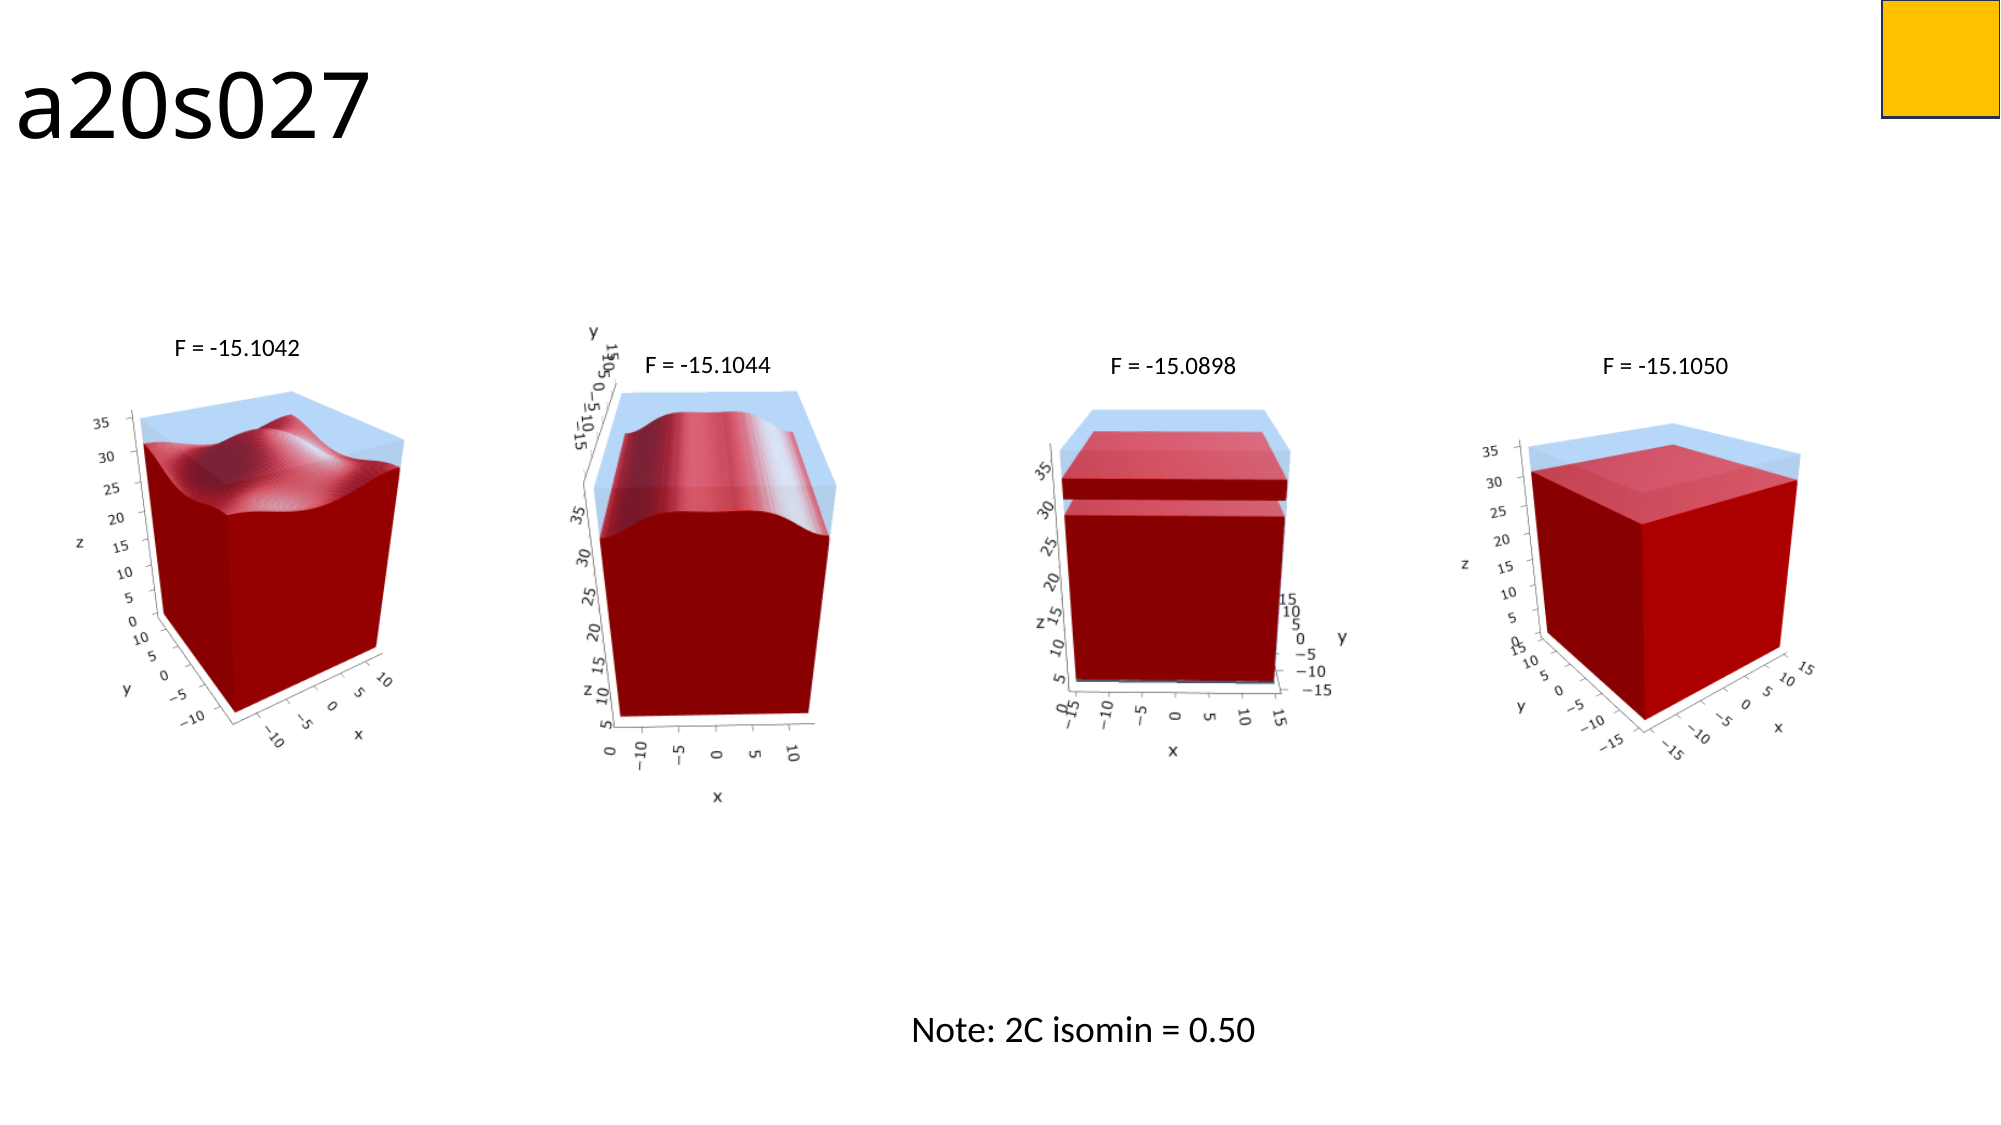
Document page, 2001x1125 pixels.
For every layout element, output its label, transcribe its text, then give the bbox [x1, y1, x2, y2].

text_box F = -15.1042 [153, 323, 322, 369]
picture [1445, 417, 1817, 764]
text_box F = -15.1050 [1582, 342, 1750, 387]
picture [67, 387, 408, 757]
title a20s027 [0, 0, 429, 218]
picture [554, 320, 840, 806]
text_box [1881, 0, 2000, 119]
picture [1035, 397, 1352, 764]
text_box F = -15.0898 [1089, 342, 1258, 387]
text_box Note: 2C isomin = 0.50 [896, 997, 1569, 1058]
